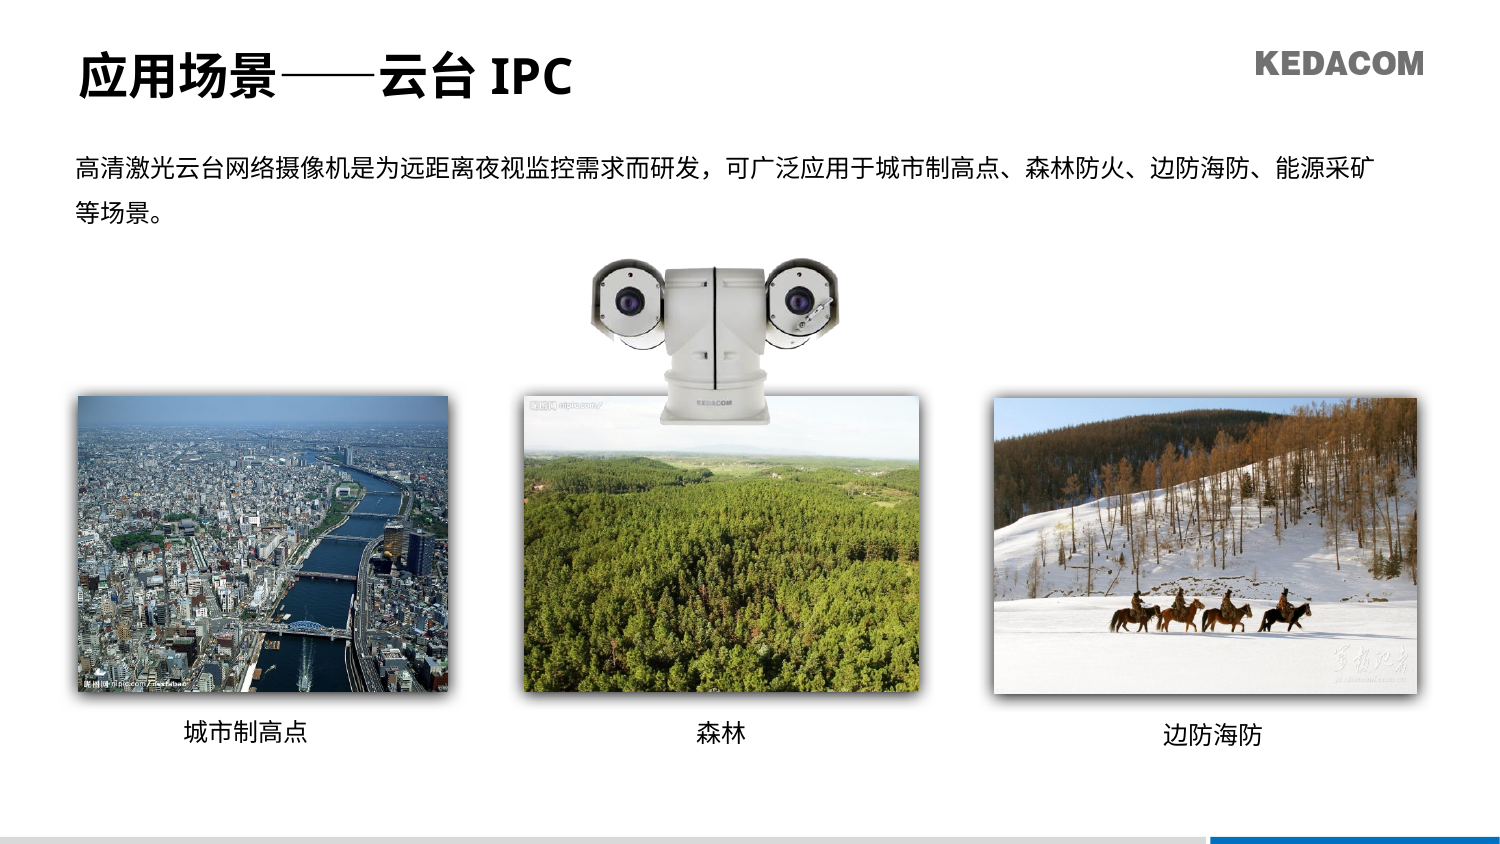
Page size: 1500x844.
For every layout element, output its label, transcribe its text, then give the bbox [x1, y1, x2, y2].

picture [994, 398, 1417, 695]
text_box 森林 [638, 708, 804, 751]
picture [78, 396, 448, 693]
list 高清激光云台网络摄像机是为远距离夜视监控需求而研发，可广泛应用于城市制高点、森林防火、边防海防、能源采矿等场景。 [63, 132, 1408, 619]
text_box 城市制高点 [159, 708, 372, 751]
text_box 边防海防 [1139, 711, 1299, 753]
picture [524, 257, 919, 693]
title 应用场景——云台IPC [63, 43, 1116, 105]
picture [1256, 51, 1423, 75]
